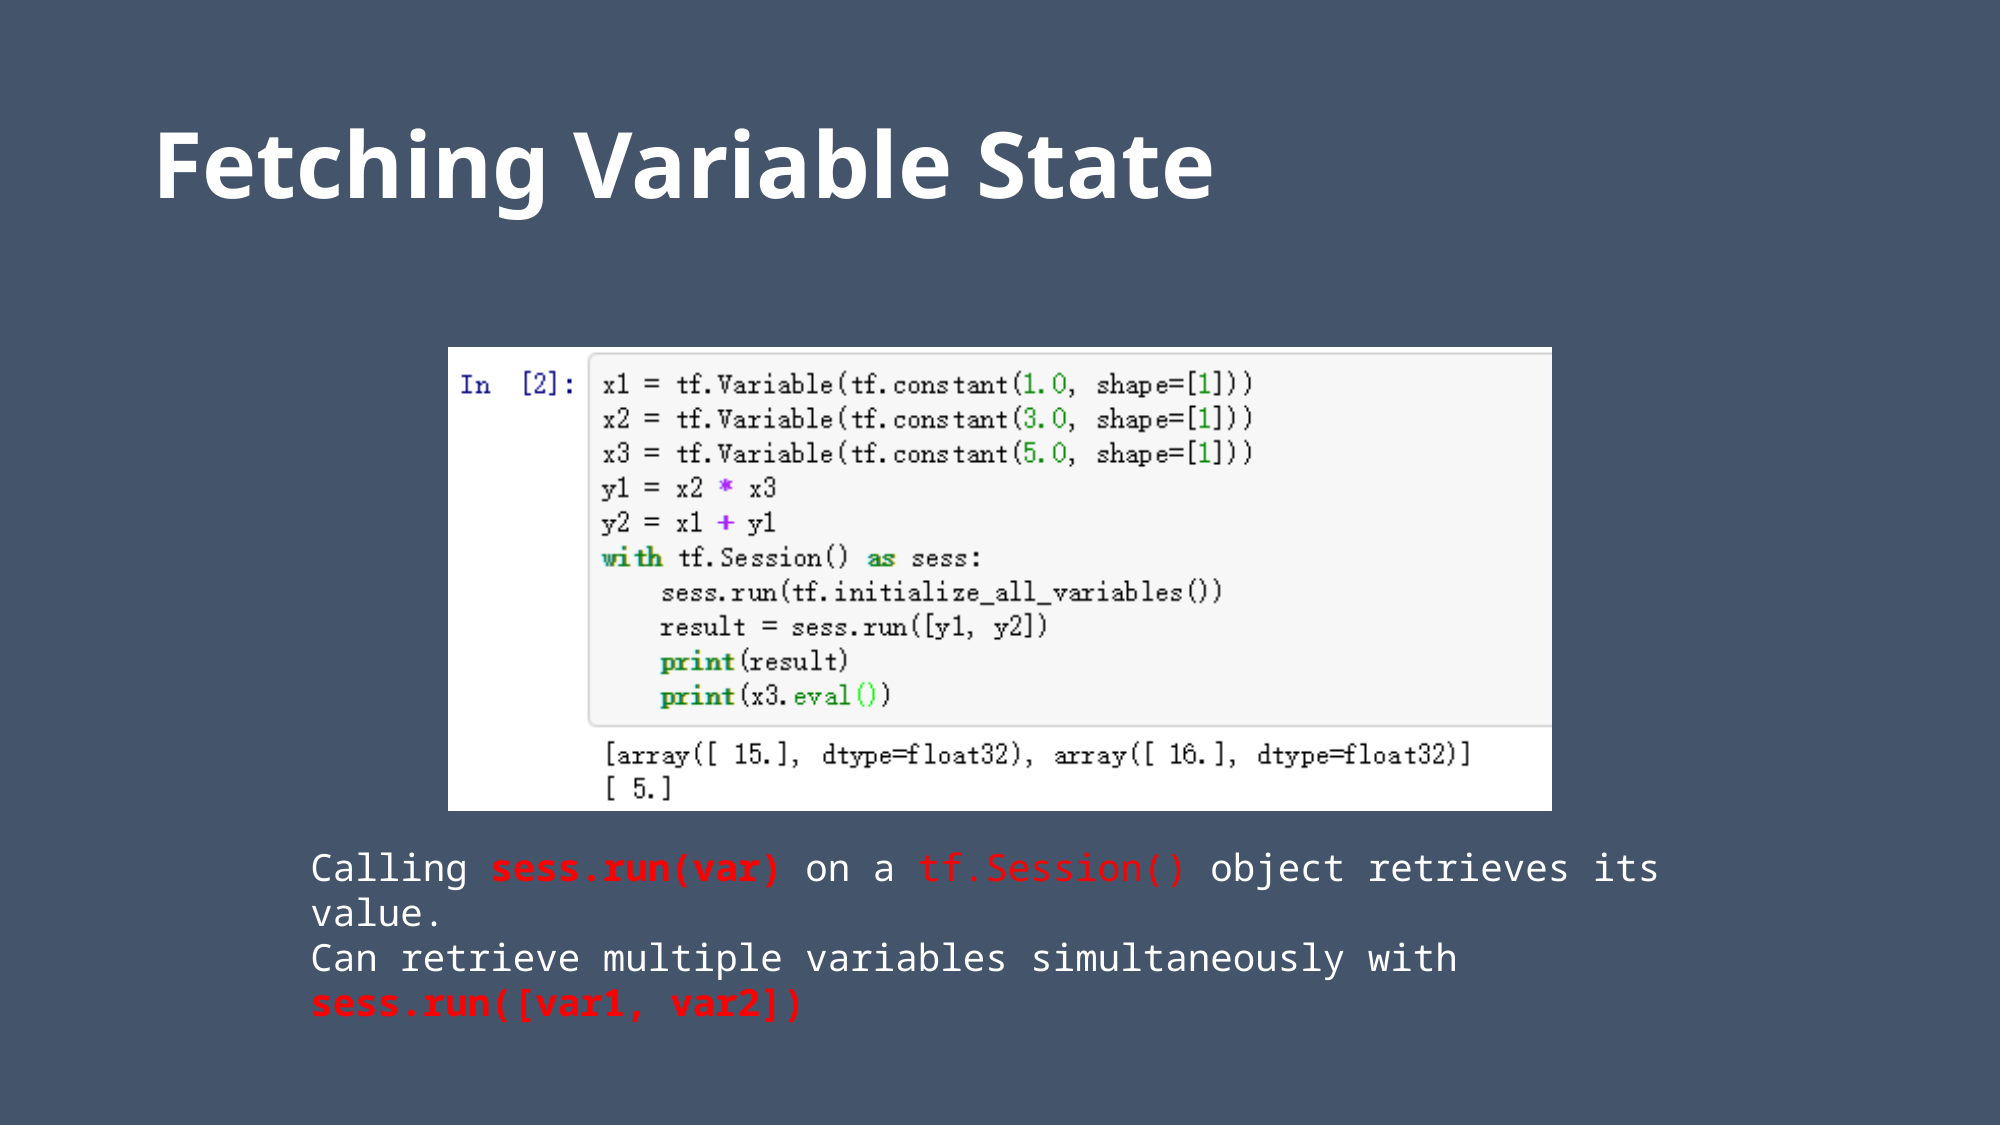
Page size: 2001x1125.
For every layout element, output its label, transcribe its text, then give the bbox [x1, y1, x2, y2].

text_box Calling sess.run(var) on a tf.Session() object retrieves its value. Can retrieve multiple variables simultaneously with sess.run([var1, var2]) [295, 836, 1757, 1032]
picture [448, 347, 1552, 812]
title Fetching Variable State [137, 59, 1863, 278]
